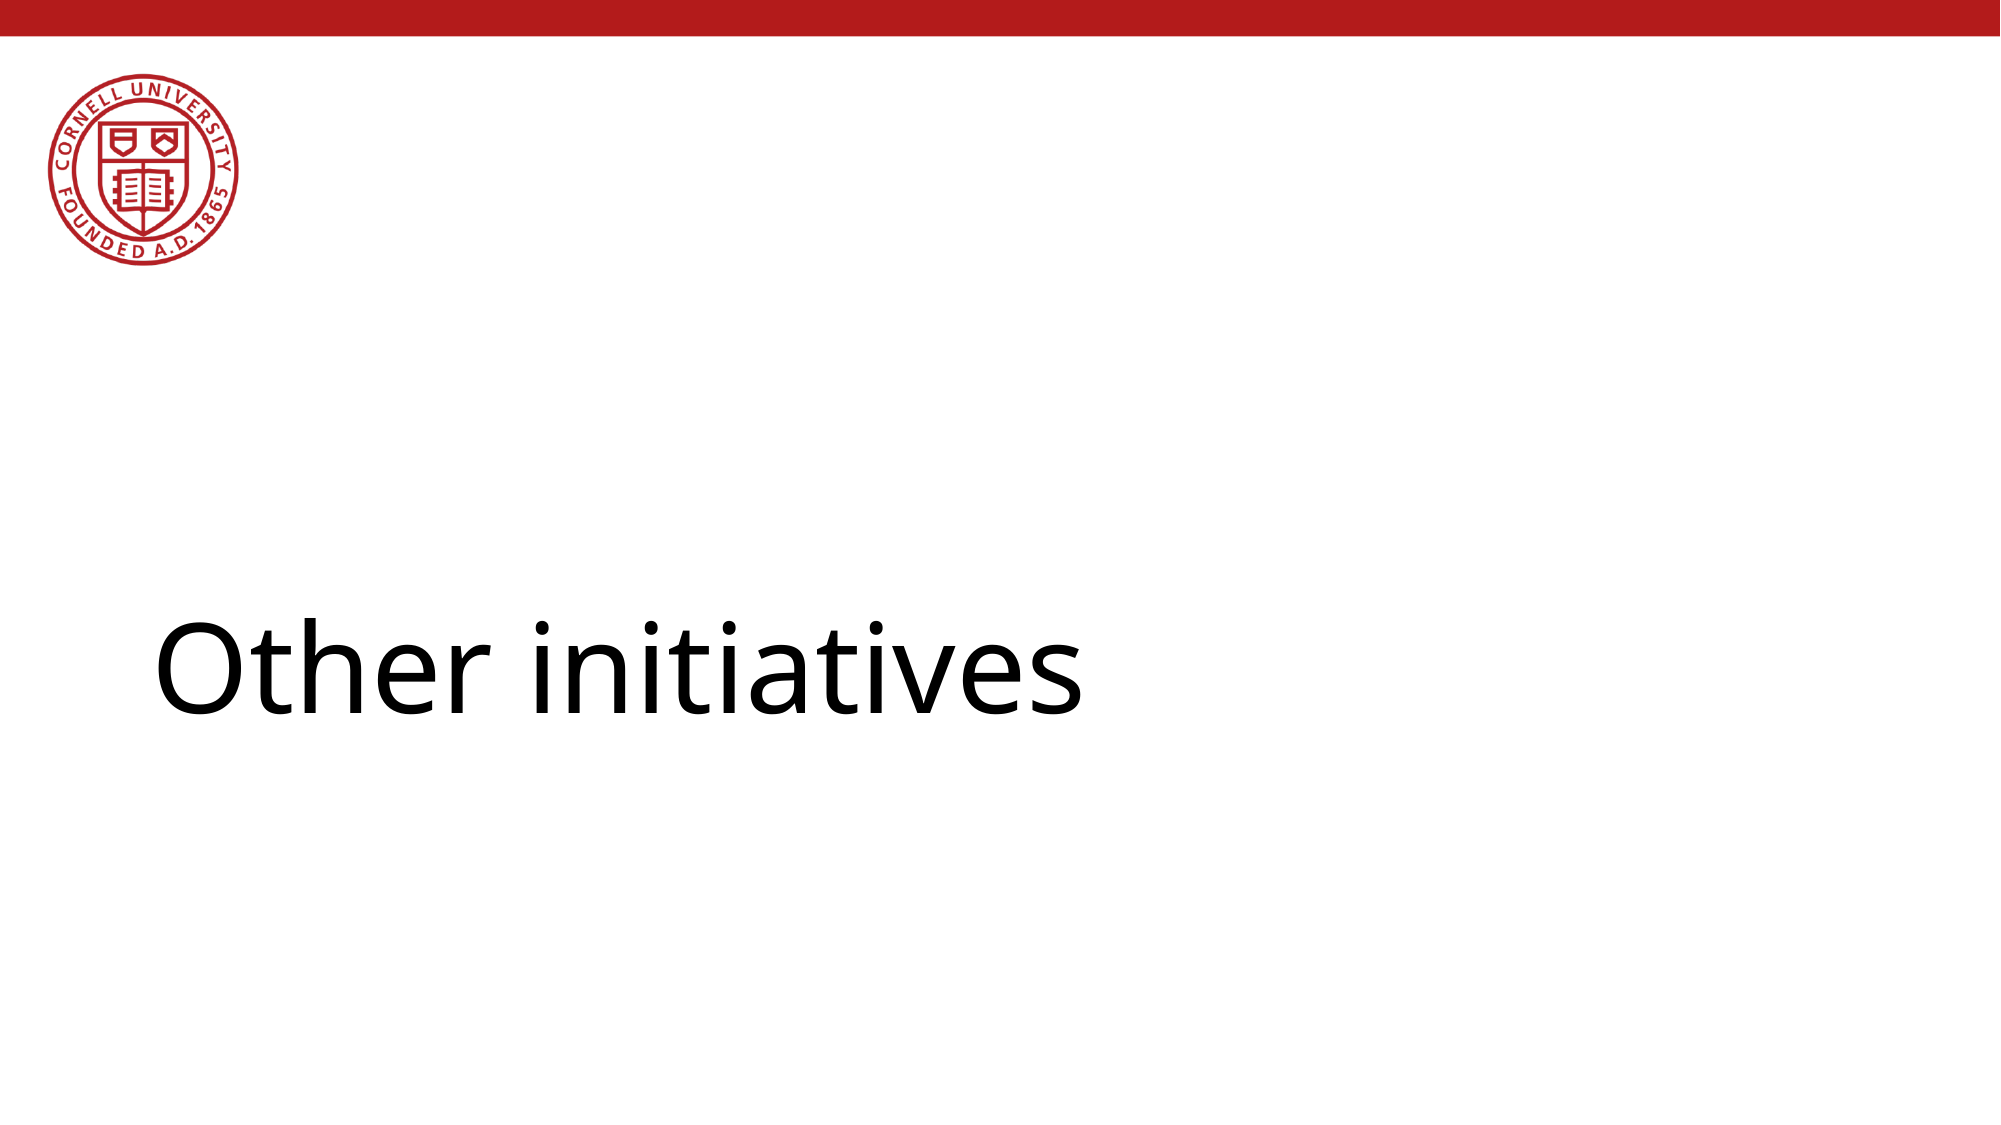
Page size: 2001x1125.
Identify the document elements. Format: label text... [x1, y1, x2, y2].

picture [39, 65, 267, 274]
title Other initiatives [136, 280, 1862, 749]
